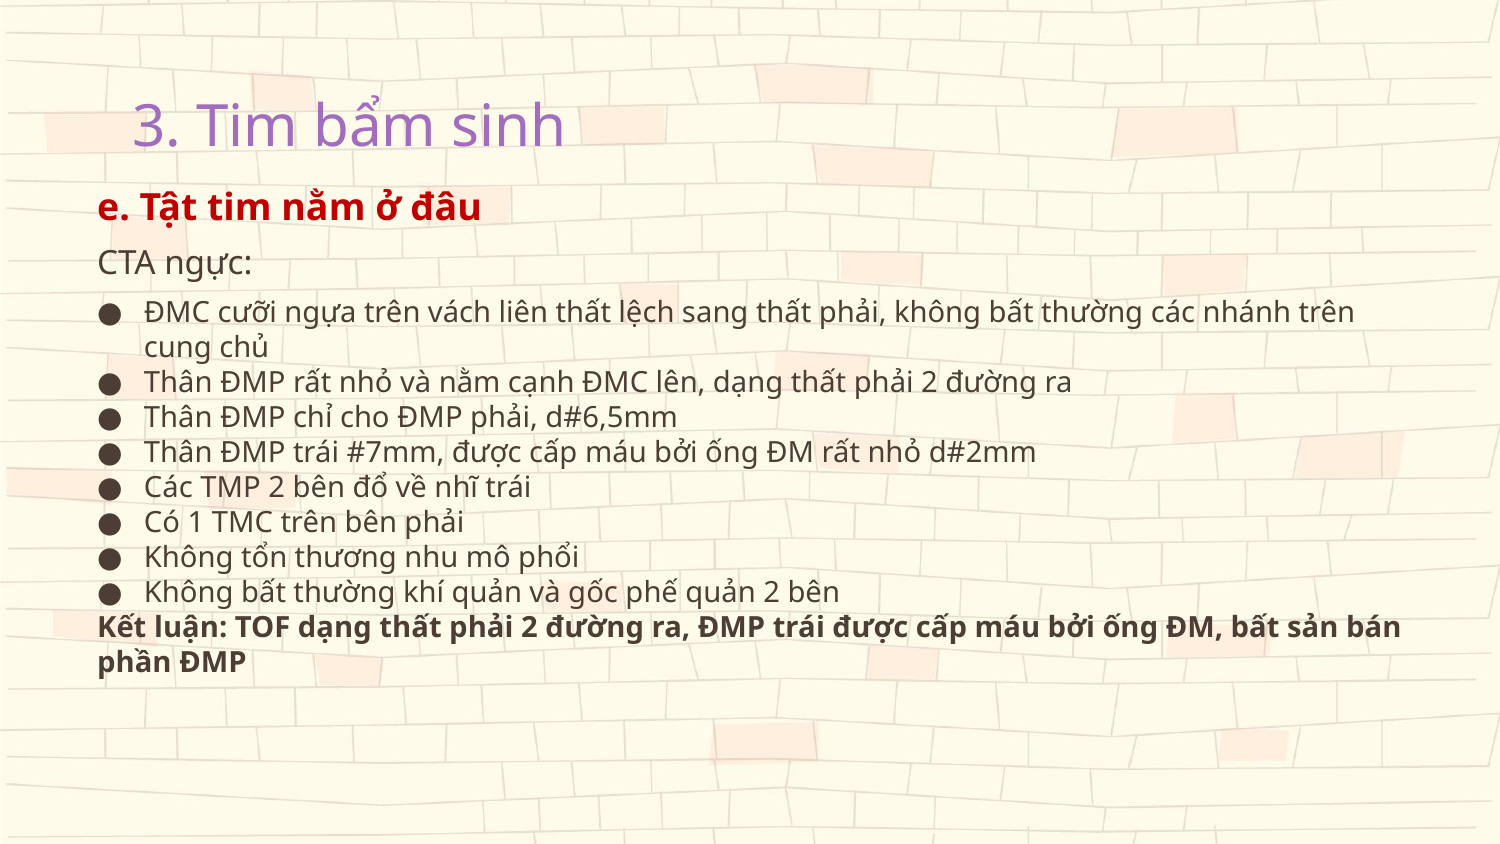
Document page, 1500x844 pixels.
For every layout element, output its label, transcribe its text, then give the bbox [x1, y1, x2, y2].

list e. Tật tim nằm ở đâu CTA ngực: ĐMC cưỡi ngựa trên vách liên thất lệch sang thất phải, không bất thường các nhánh trên cung chủ Thân ĐMP rất nhỏ và nằm cạnh ĐMC lên, dạng thất phải 2 đường ra Thân ĐMP chỉ cho ĐMP phải, d#6,5mm Thân ĐMP trái #7mm, được cấp máu bởi ống ĐM rất nhỏ d#2mm Các TMP 2 bên đổ về nhĩ trái Có 1 TMC trên bên phải Không tổn thương nhu mô phổi Không bất thường khí quản và gốc phế quản 2 bên Kết luận: TOF dạng thất phải 2 đường ra, ĐMP trái được cấp máu bởi ống ĐM, bất sản bán phần ĐMP [82, 166, 1431, 756]
title 3. Tim bẩm sinh [116, 72, 1383, 166]
picture [0, 0, 1500, 844]
